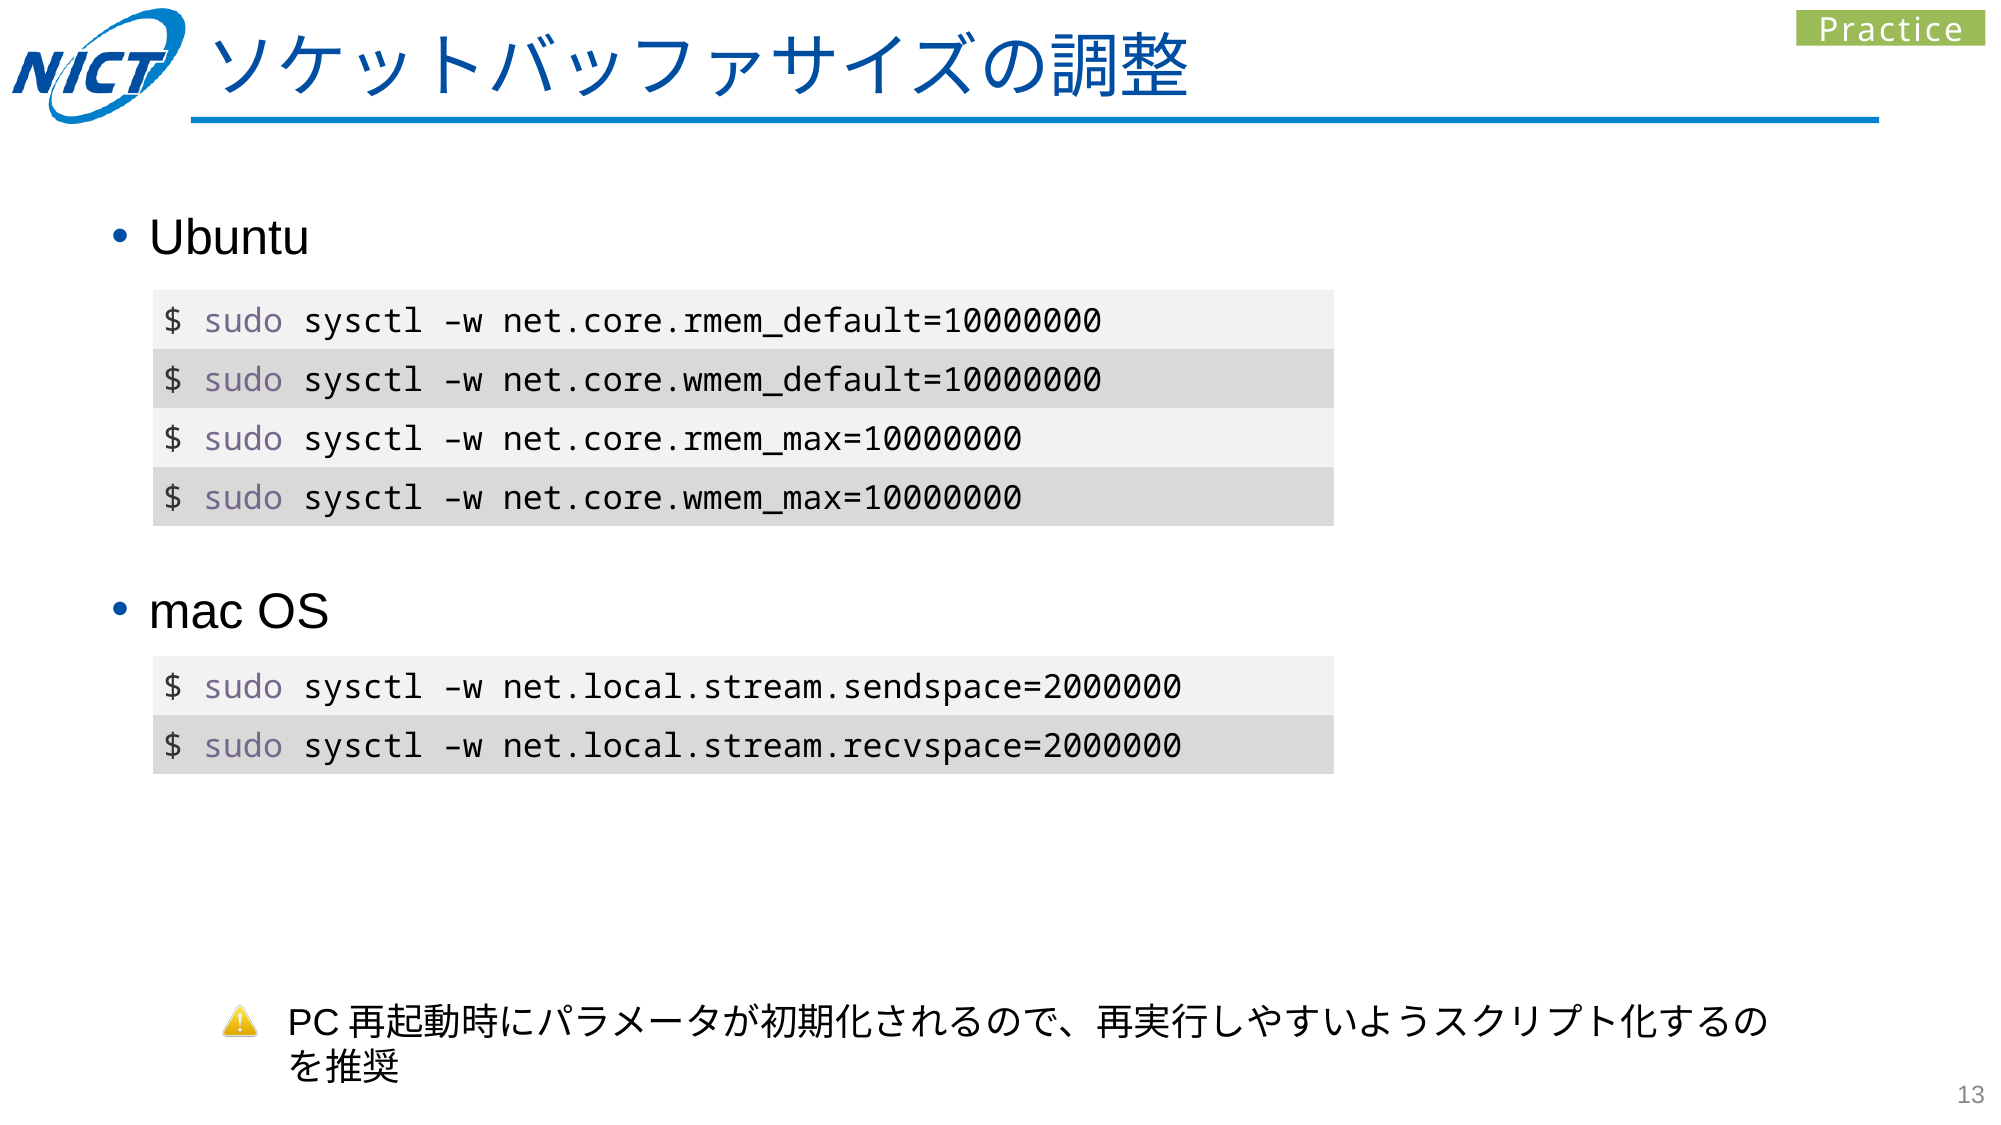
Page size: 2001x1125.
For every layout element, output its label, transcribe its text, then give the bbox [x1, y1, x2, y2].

table_header $ sudo sysctl –w net.core.rmem_default=10000000 [153, 290, 1334, 349]
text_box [221, 990, 1812, 1052]
slide_number 13 [1920, 1063, 2000, 1124]
text_box Ubuntu mac OS [96, 197, 1553, 818]
table_header $ sudo sysctl –w net.local.stream.sendspace=2000000 [153, 656, 1334, 715]
title ソケットバッファサイズの調整 [191, 23, 1871, 116]
table_cell $ sudo sysctl –w net.core.rmem_max=10000000 [153, 408, 1334, 467]
table_cell $ sudo sysctl –w net.core.wmem_max=10000000 [153, 467, 1334, 526]
text_box Practice [1796, 10, 1986, 46]
table_cell $ sudo sysctl –w net.local.stream.recvspace=2000000 [153, 715, 1334, 774]
table_cell $ sudo sysctl –w net.core.wmem_default=10000000 [153, 349, 1334, 408]
